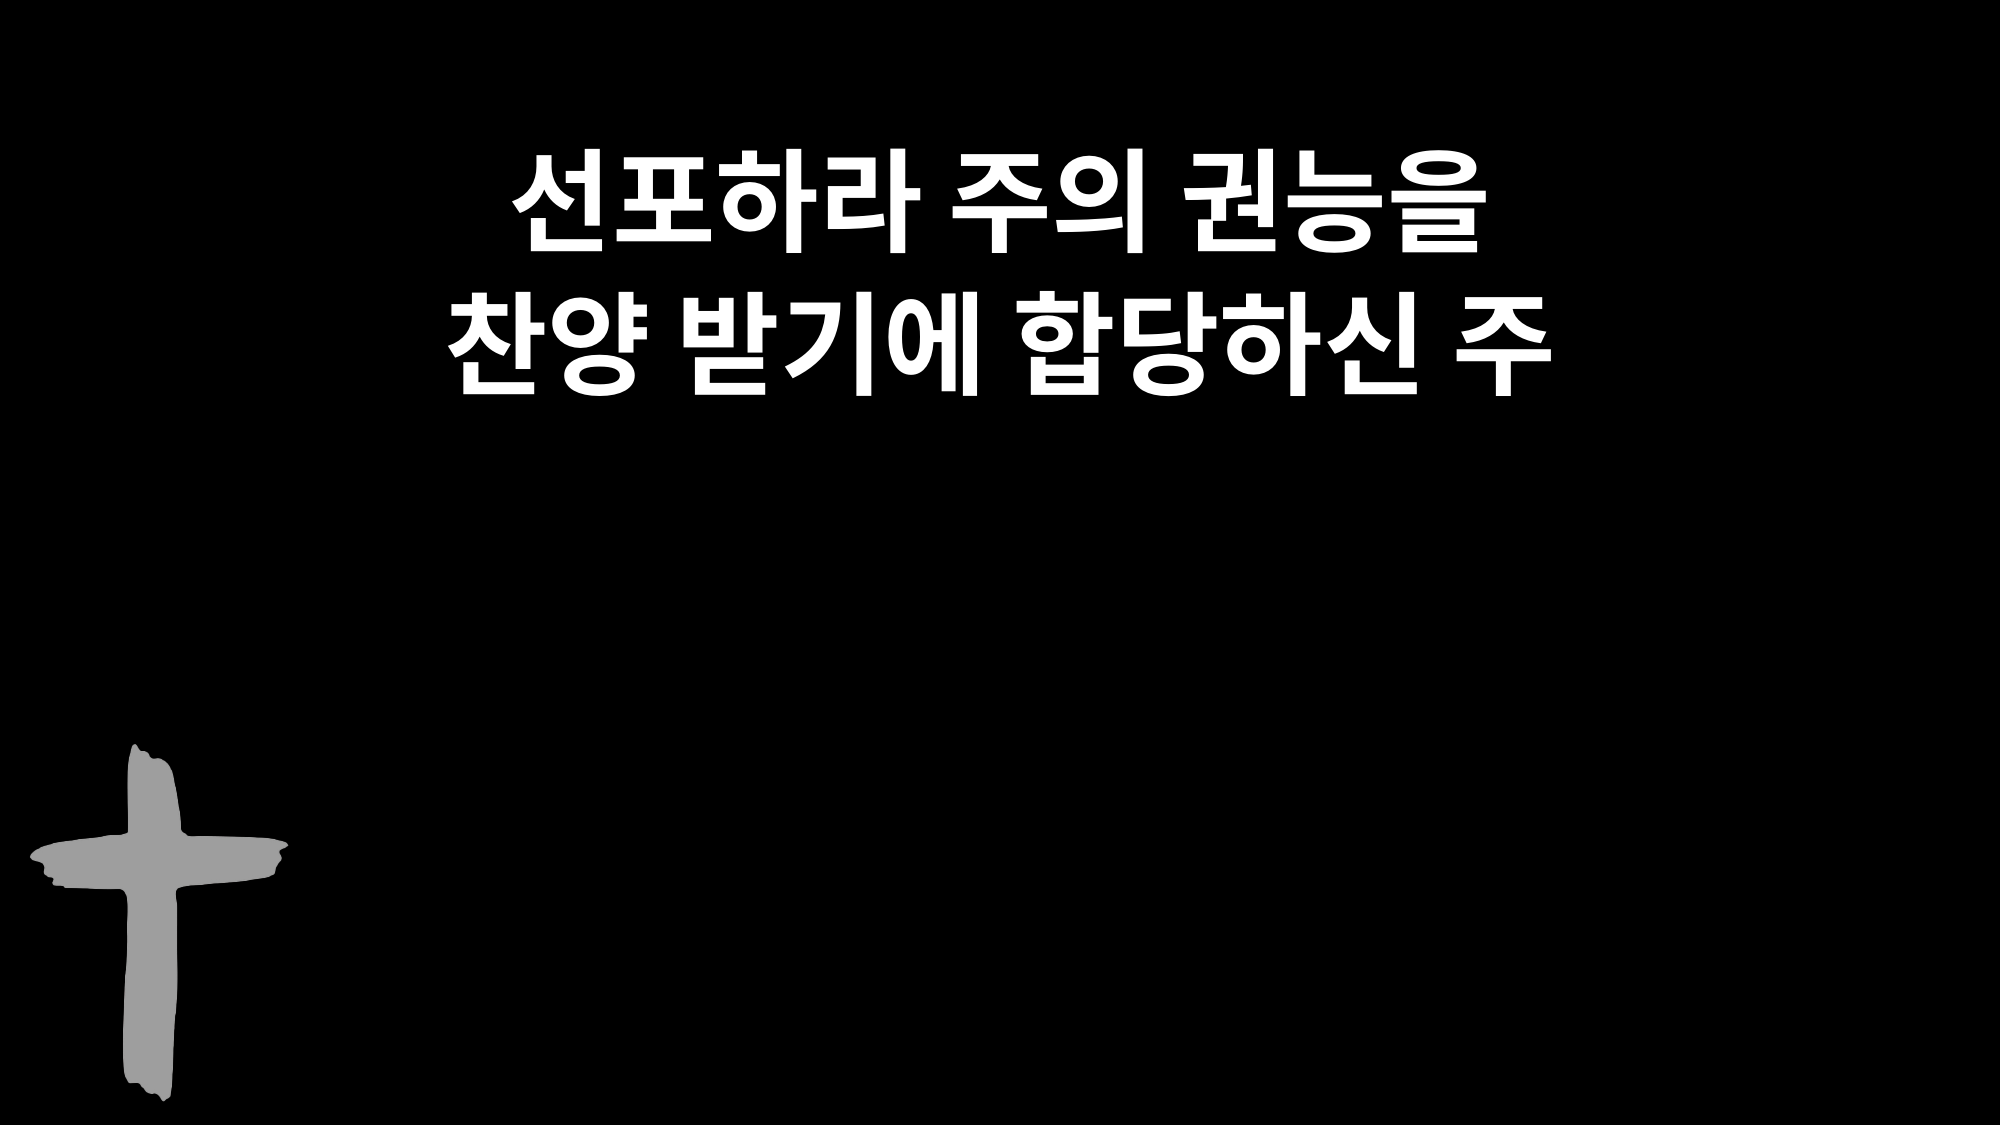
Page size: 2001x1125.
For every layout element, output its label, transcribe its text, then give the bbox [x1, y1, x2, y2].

list 선포하라 주의 권능을 찬양 받기에 합당하신 주 [0, 139, 2000, 456]
picture [29, 743, 289, 1102]
